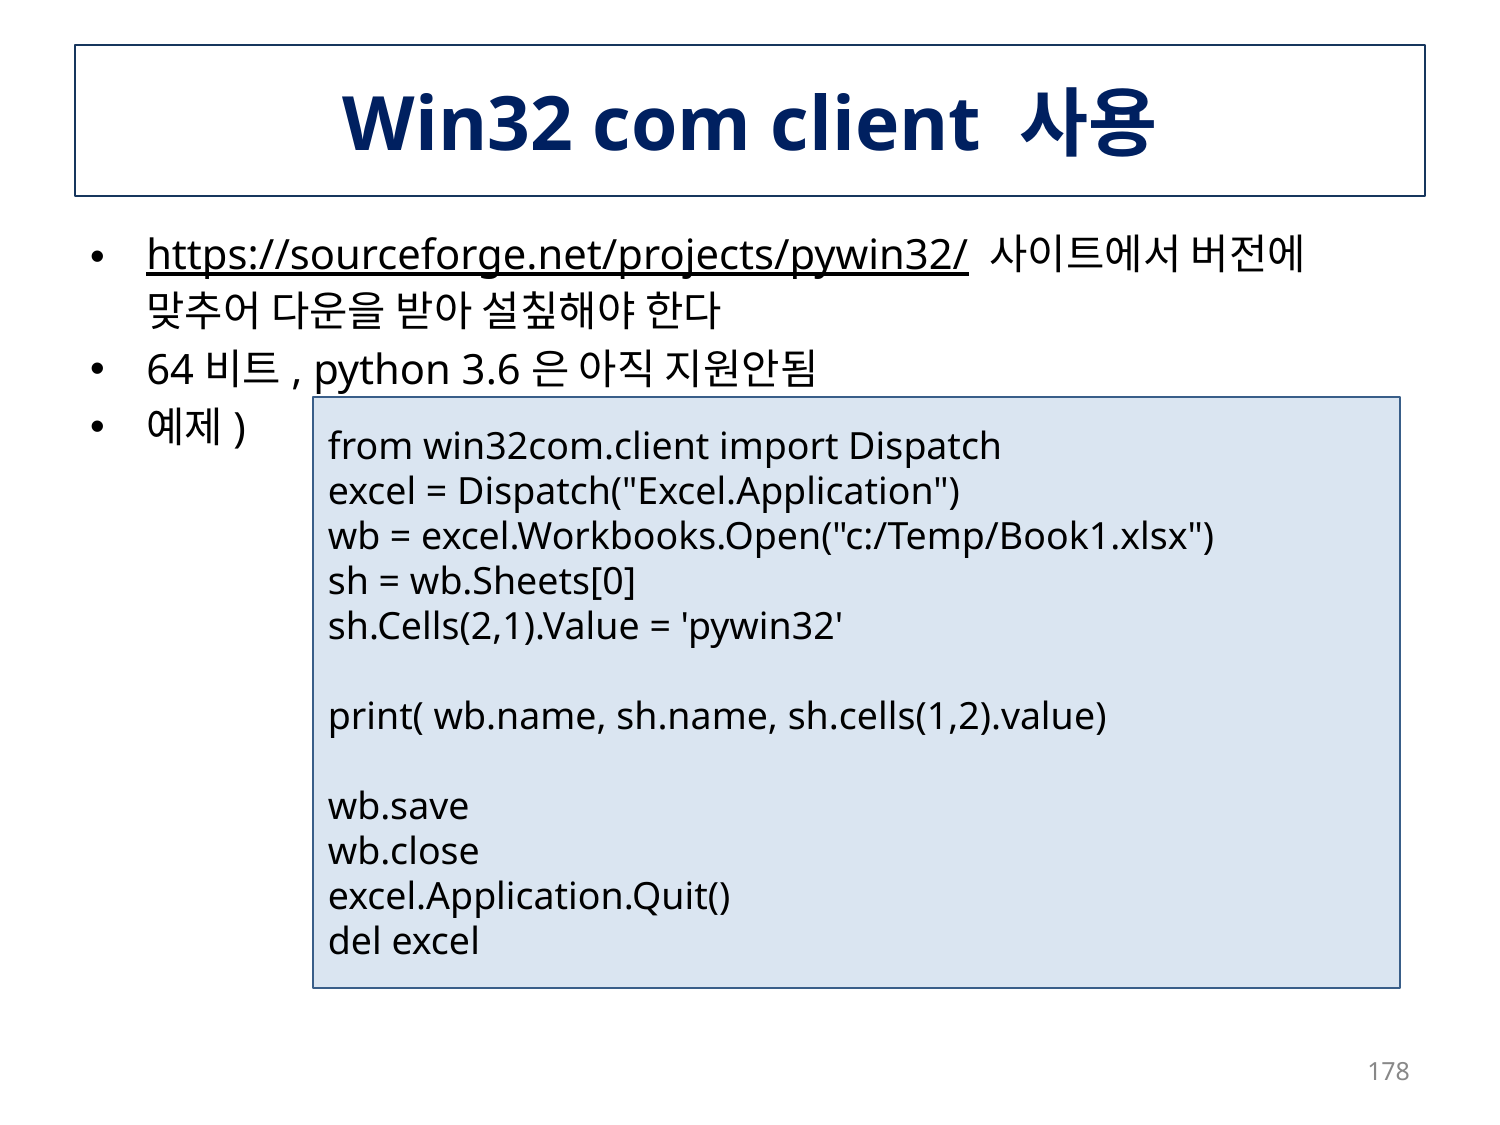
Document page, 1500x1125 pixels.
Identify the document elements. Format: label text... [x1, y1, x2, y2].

slide_number 178 [1074, 1042, 1425, 1103]
text_box from win32com.client import Dispatch excel = Dispatch("Excel.Application") wb = excel.Workbooks.Open("c:/Temp/Book1.xlsx") sh = wb.Sheets[0] sh.Cells(2,1).Value = 'pywin32' print( wb.name, sh.name, sh.cells(1,2).value) wb.save wb.close excel.Application.Quit() del excel [312, 397, 1400, 988]
title Win32 com client 사용 [74, 44, 1426, 197]
list https://sourceforge.net/projects/pywin32/ 사이트에서 버전에 맞추어 다운을 받아 설칲해야 한다 64비트, python 3.6은 아직 지원안됨 예제) [75, 219, 1425, 1005]
